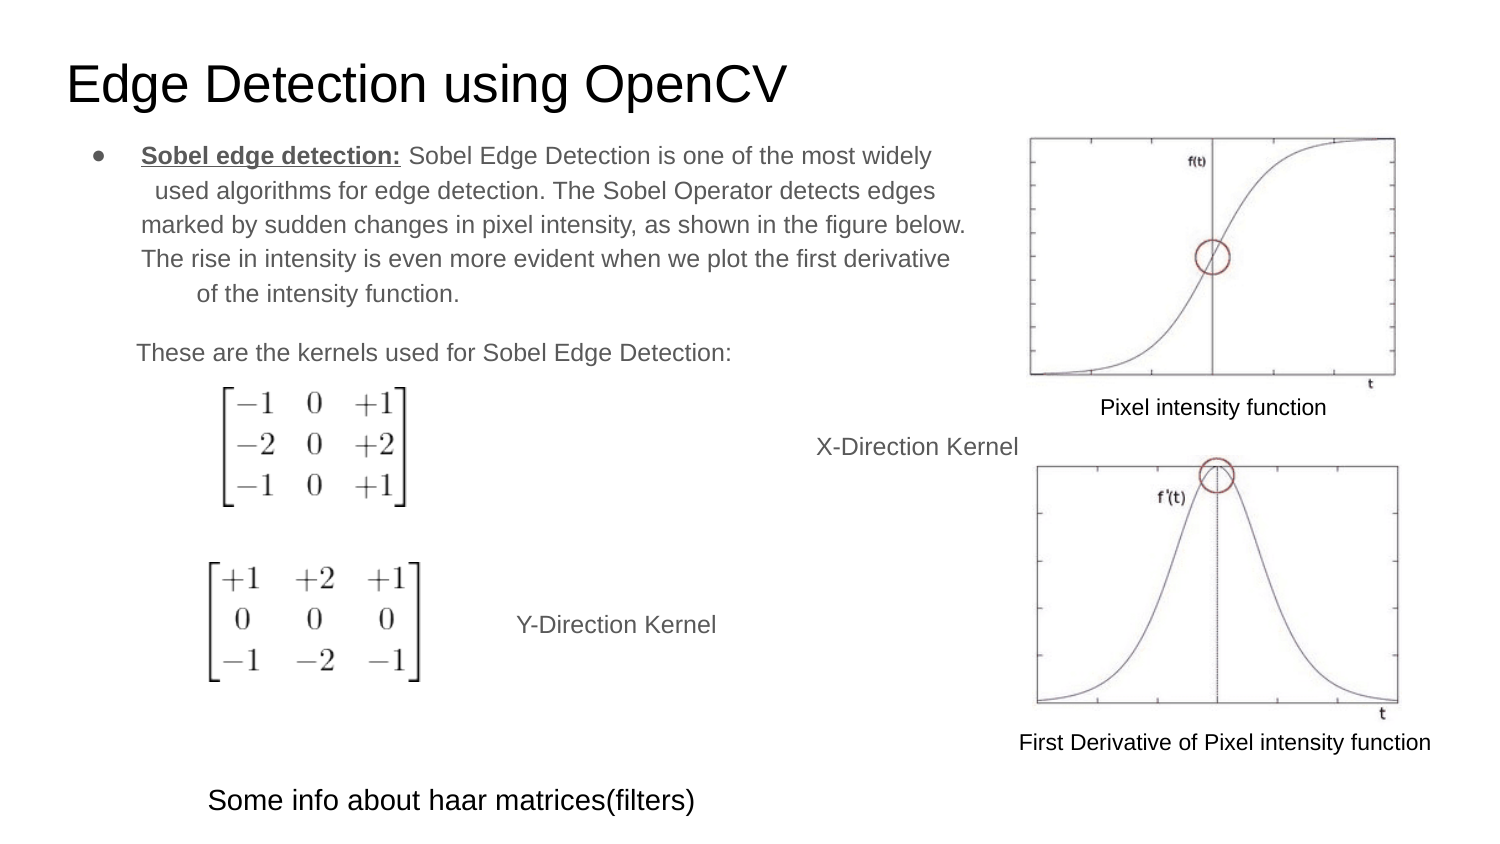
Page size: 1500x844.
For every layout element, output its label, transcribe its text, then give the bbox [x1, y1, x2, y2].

list Sobel edge detection: Sobel Edge Detection is one of the most widely used algorithms for edge detection. The Sobel Operator detects edges marked by sudden changes in pixel intensity, as shown in the figure below. The rise in intensity is even more evident when we plot the first derivative of the intensity function. These are the kernels used for Sobel Edge Detection: X-Direction Kernel Y-Direction Kernel [51, 120, 1449, 767]
text_box Some info about haar matrices(filters) [192, 766, 1027, 832]
picture [222, 387, 407, 507]
picture [208, 562, 422, 682]
picture [1025, 127, 1401, 400]
picture [1032, 454, 1402, 728]
text_box Pixel intensity function [1032, 406, 1402, 429]
title Edge Detection using OpenCV [51, 34, 1449, 120]
text_box First Derivative of Pixel intensity function [1003, 712, 1472, 764]
